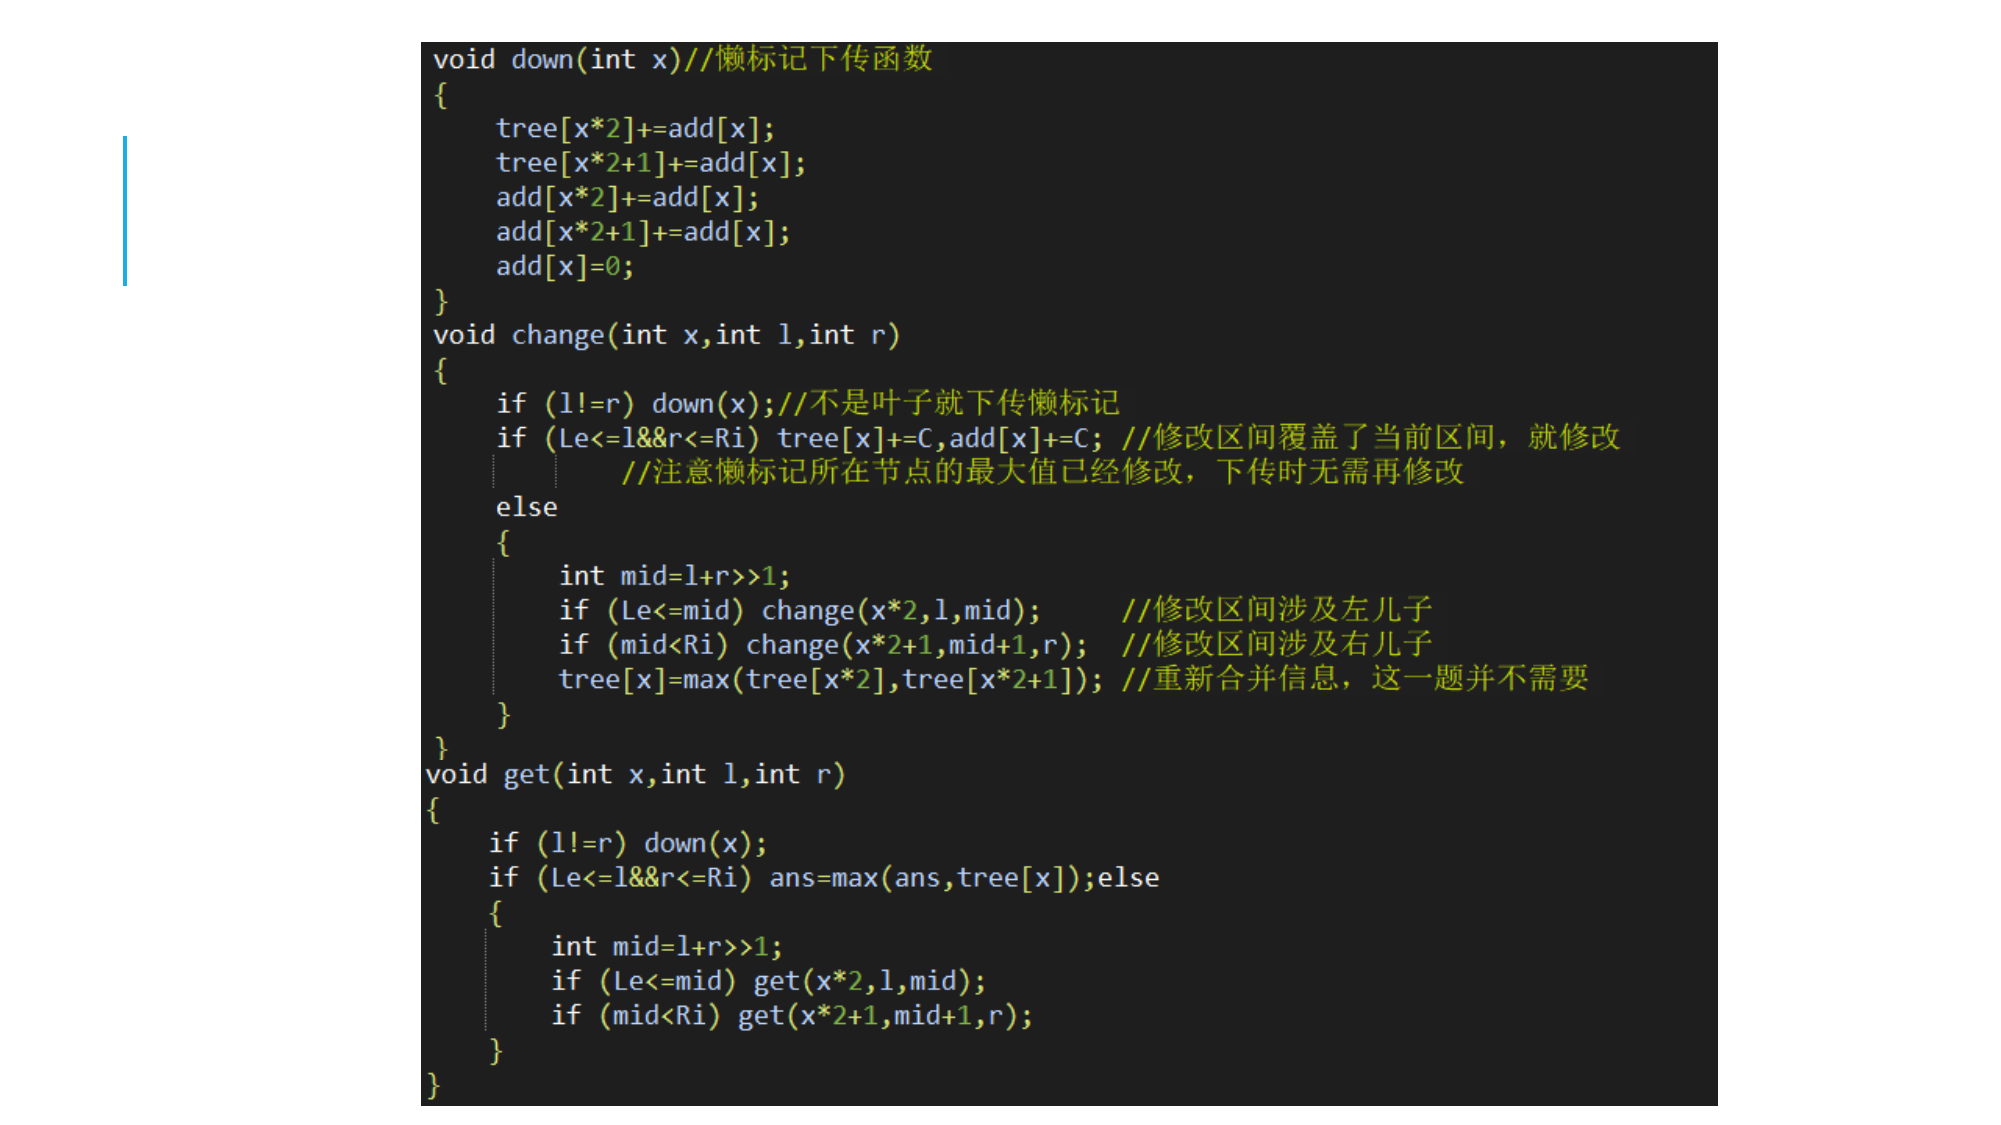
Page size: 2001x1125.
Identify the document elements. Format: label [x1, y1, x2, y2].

picture [420, 42, 1719, 1107]
